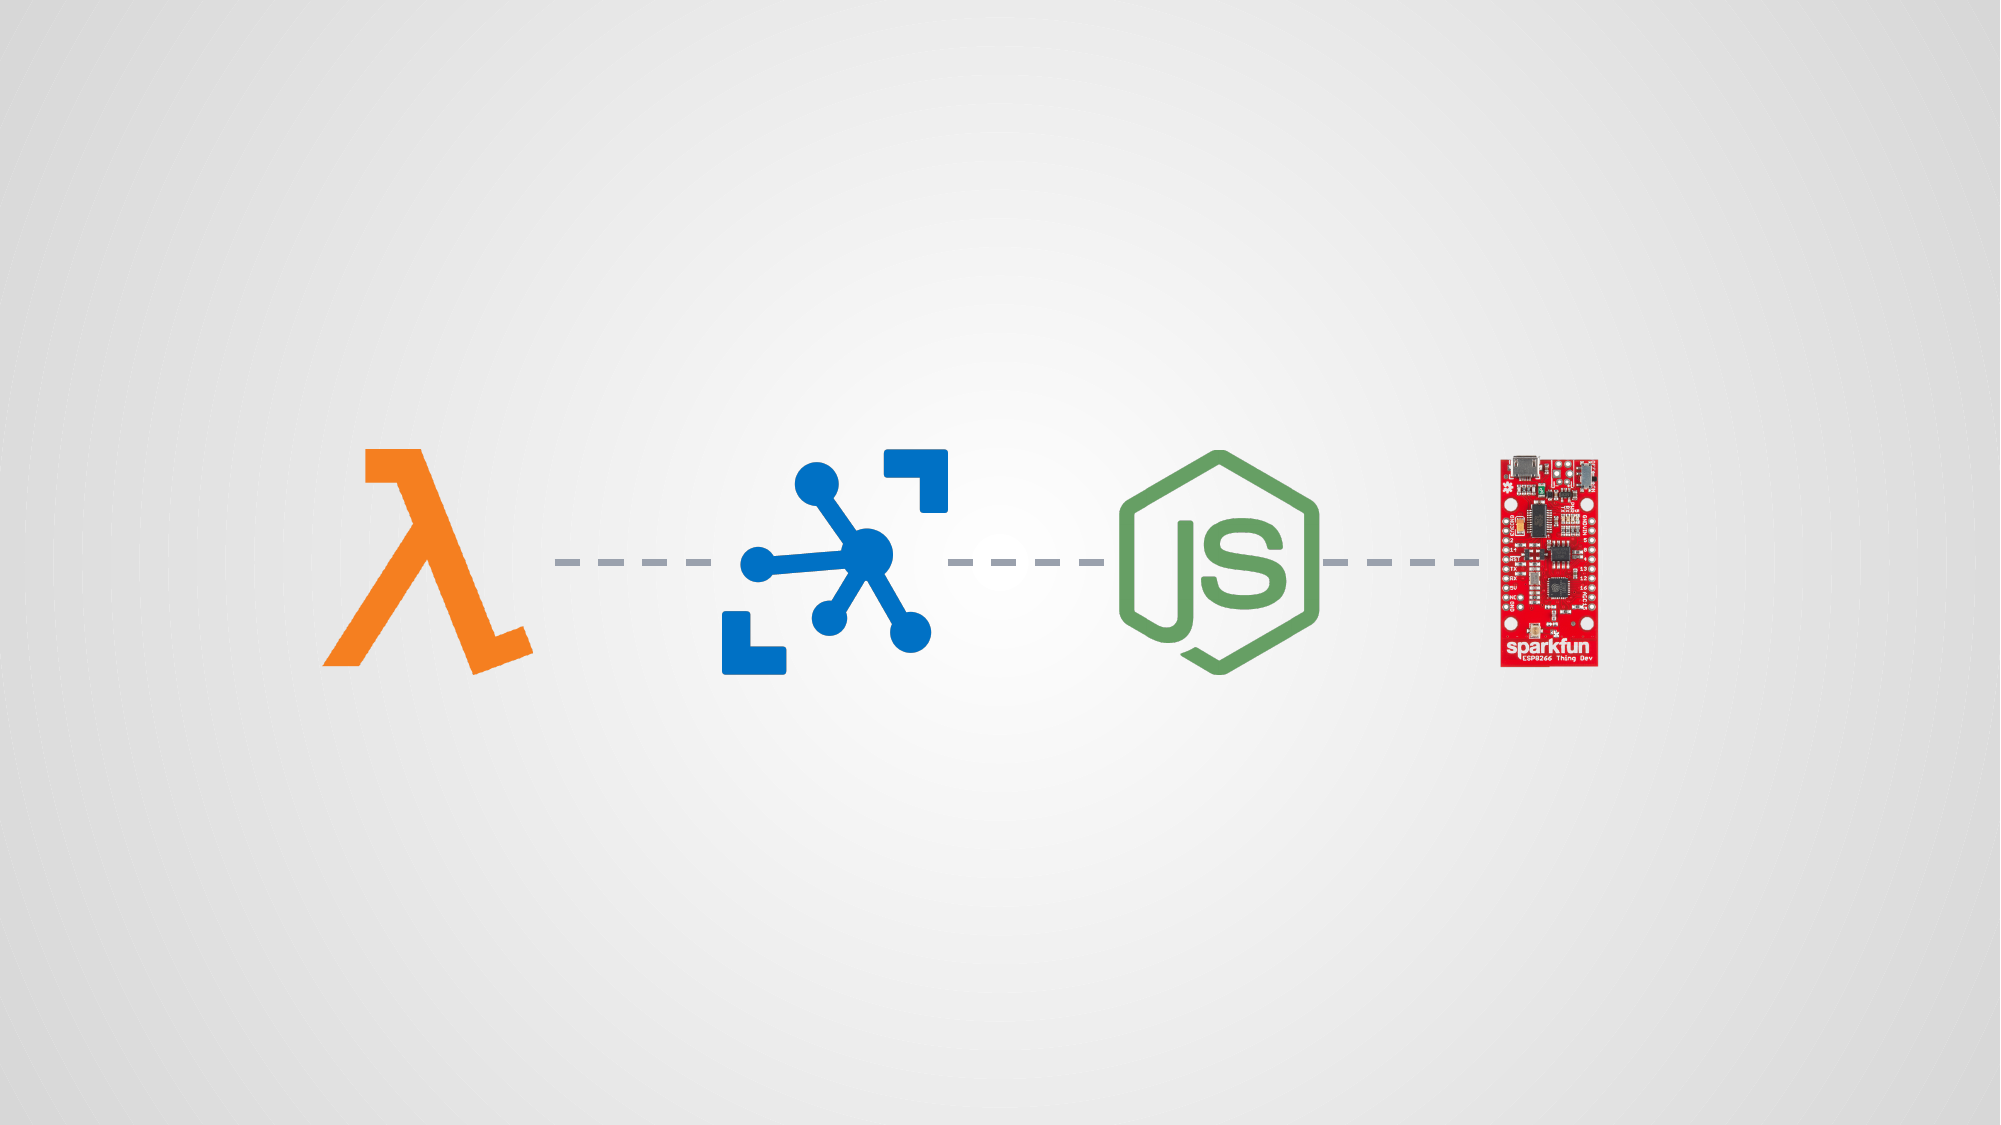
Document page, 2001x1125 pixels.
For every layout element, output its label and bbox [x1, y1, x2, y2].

picture [722, 449, 948, 675]
picture [1115, 449, 1323, 675]
picture [1490, 449, 1607, 675]
picture [322, 449, 533, 675]
